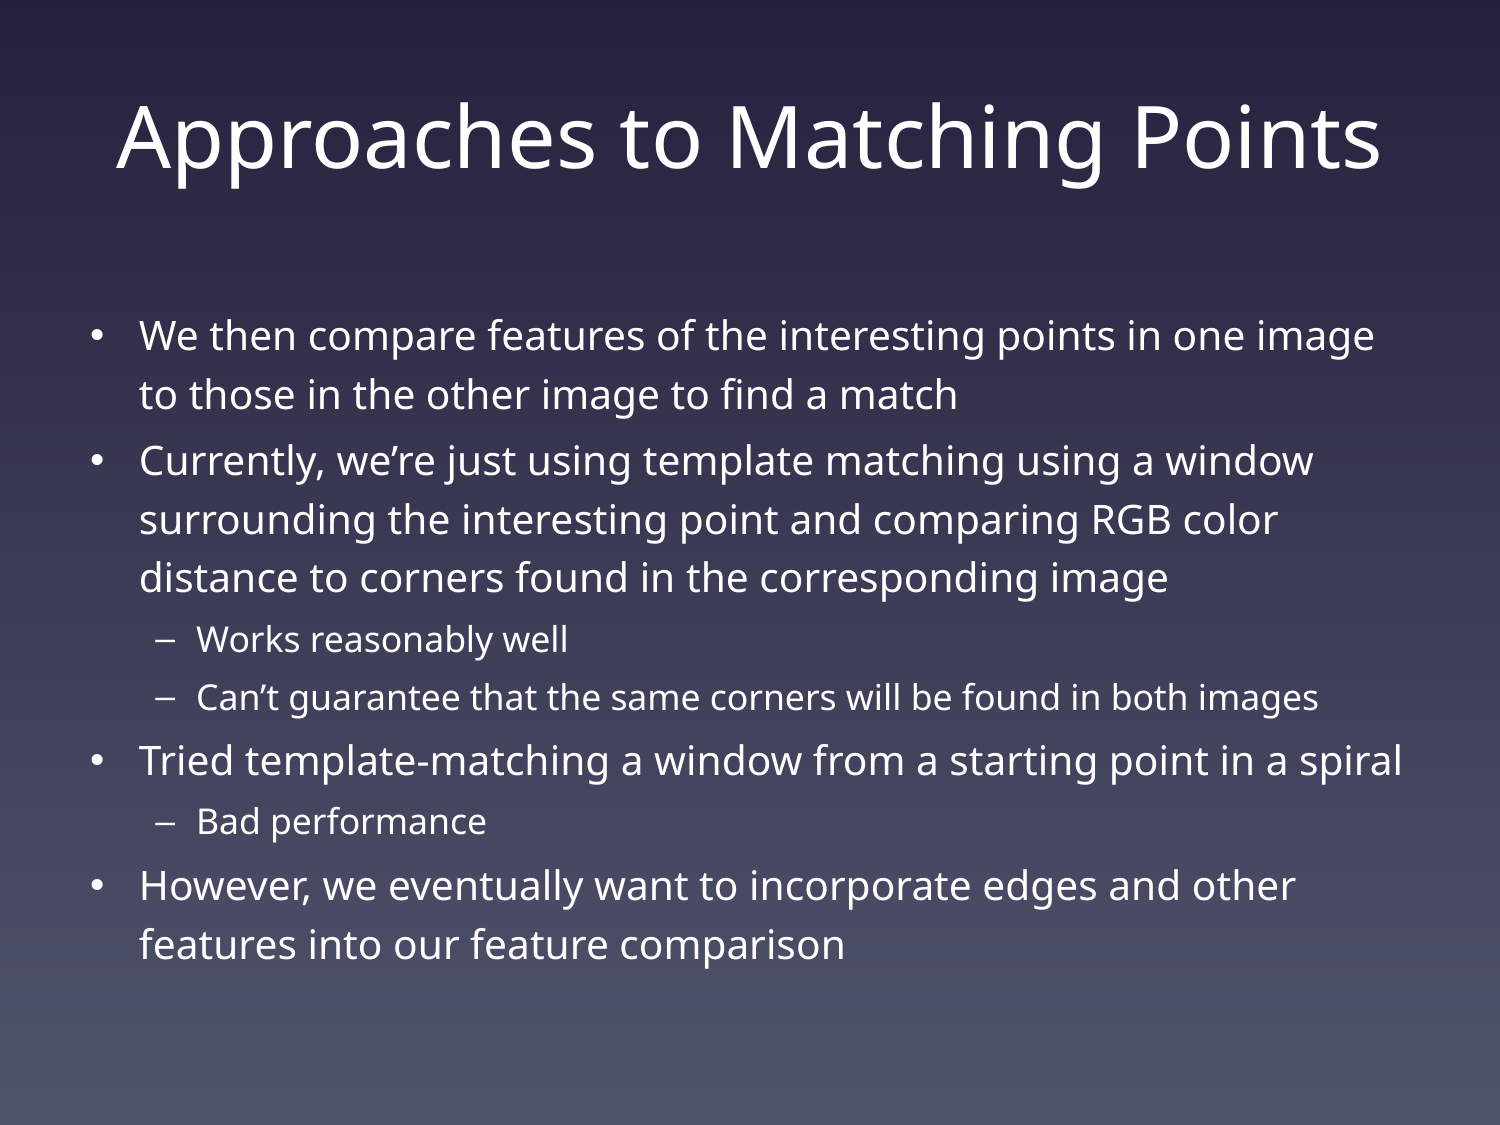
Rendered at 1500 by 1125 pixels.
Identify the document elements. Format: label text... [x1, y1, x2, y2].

title Approaches to Matching Points [75, 75, 1425, 262]
list We then compare features of the interesting points in one image to those in the other image to find a match Currently, we’re just using template matching using a window surrounding the interesting point and comparing RGB color distance to corners found in the corresponding image Works reasonably well Can’t guarantee that the same corners will be found in both images Tried template-matching a window from a starting point in a spiral Bad performance However, we eventually want to incorporate edges and other features into our feature comparison [75, 262, 1425, 1005]
